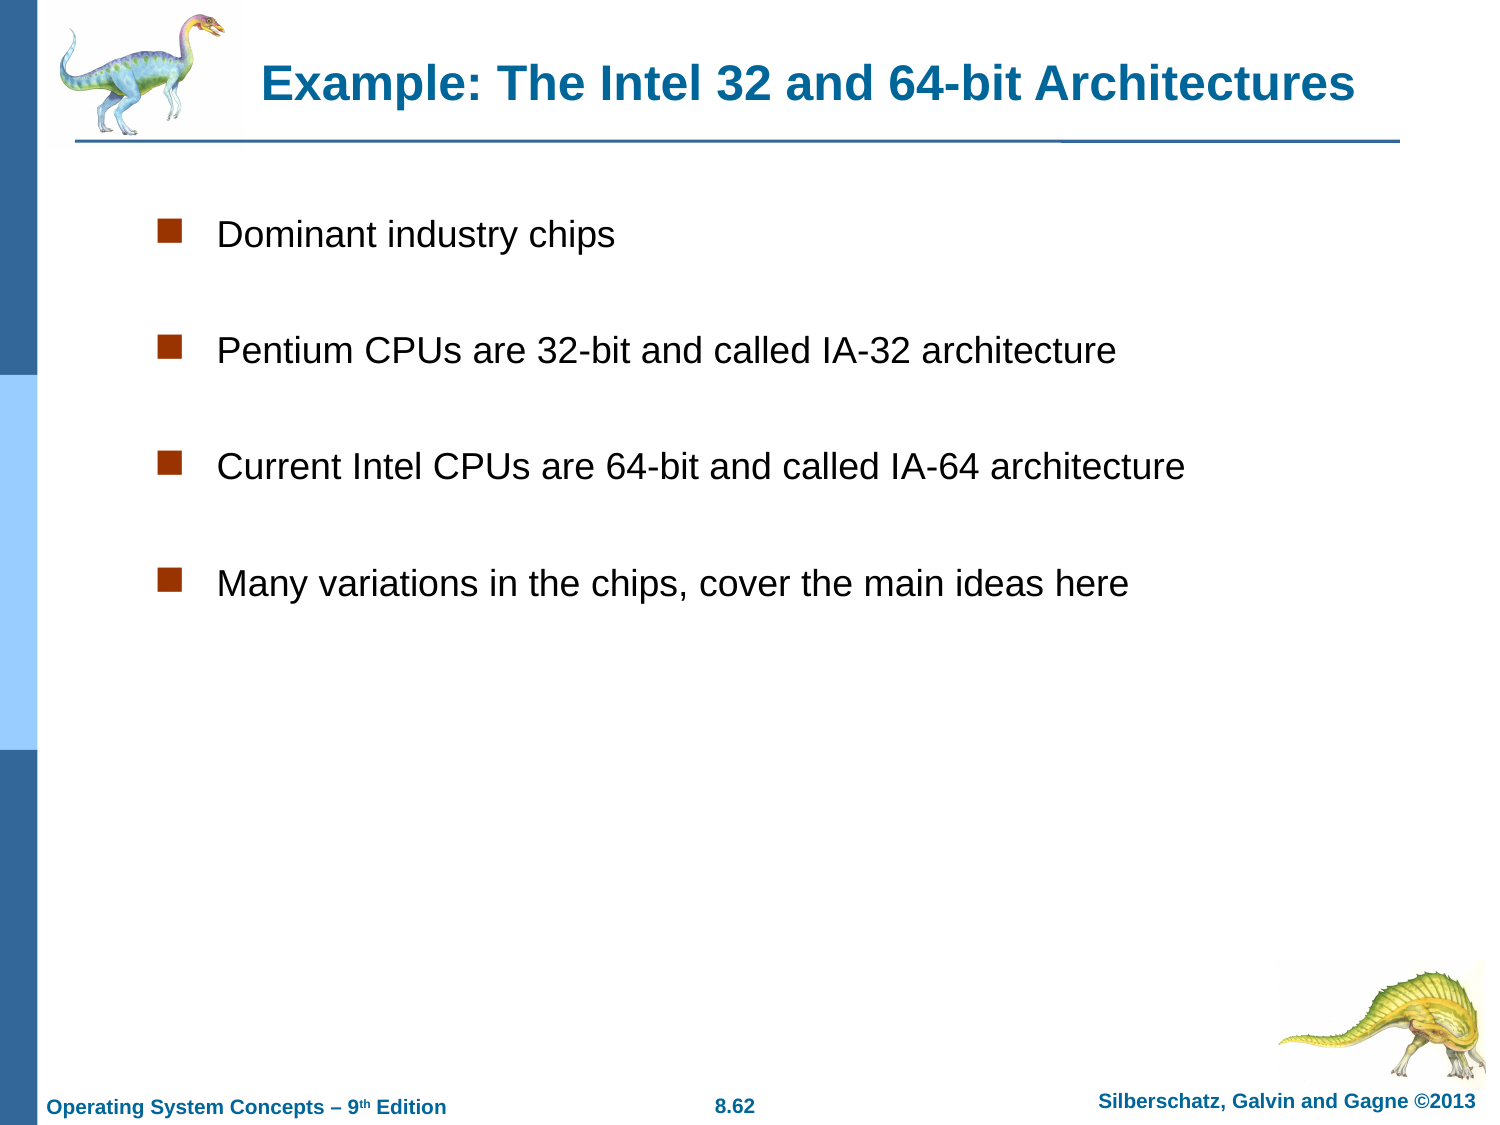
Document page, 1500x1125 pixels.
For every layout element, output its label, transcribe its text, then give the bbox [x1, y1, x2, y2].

title Example: The Intel 32 and 64-bit Architectures [184, 23, 1433, 118]
picture [46, 0, 243, 149]
picture [1275, 959, 1486, 1090]
list Dominant industry chips Pentium CPUs are 32-bit and called IA-32 architecture Current Intel CPUs are 64-bit and called IA-64 architecture Many variations in the chips, cover the main ideas here [145, 202, 1416, 946]
